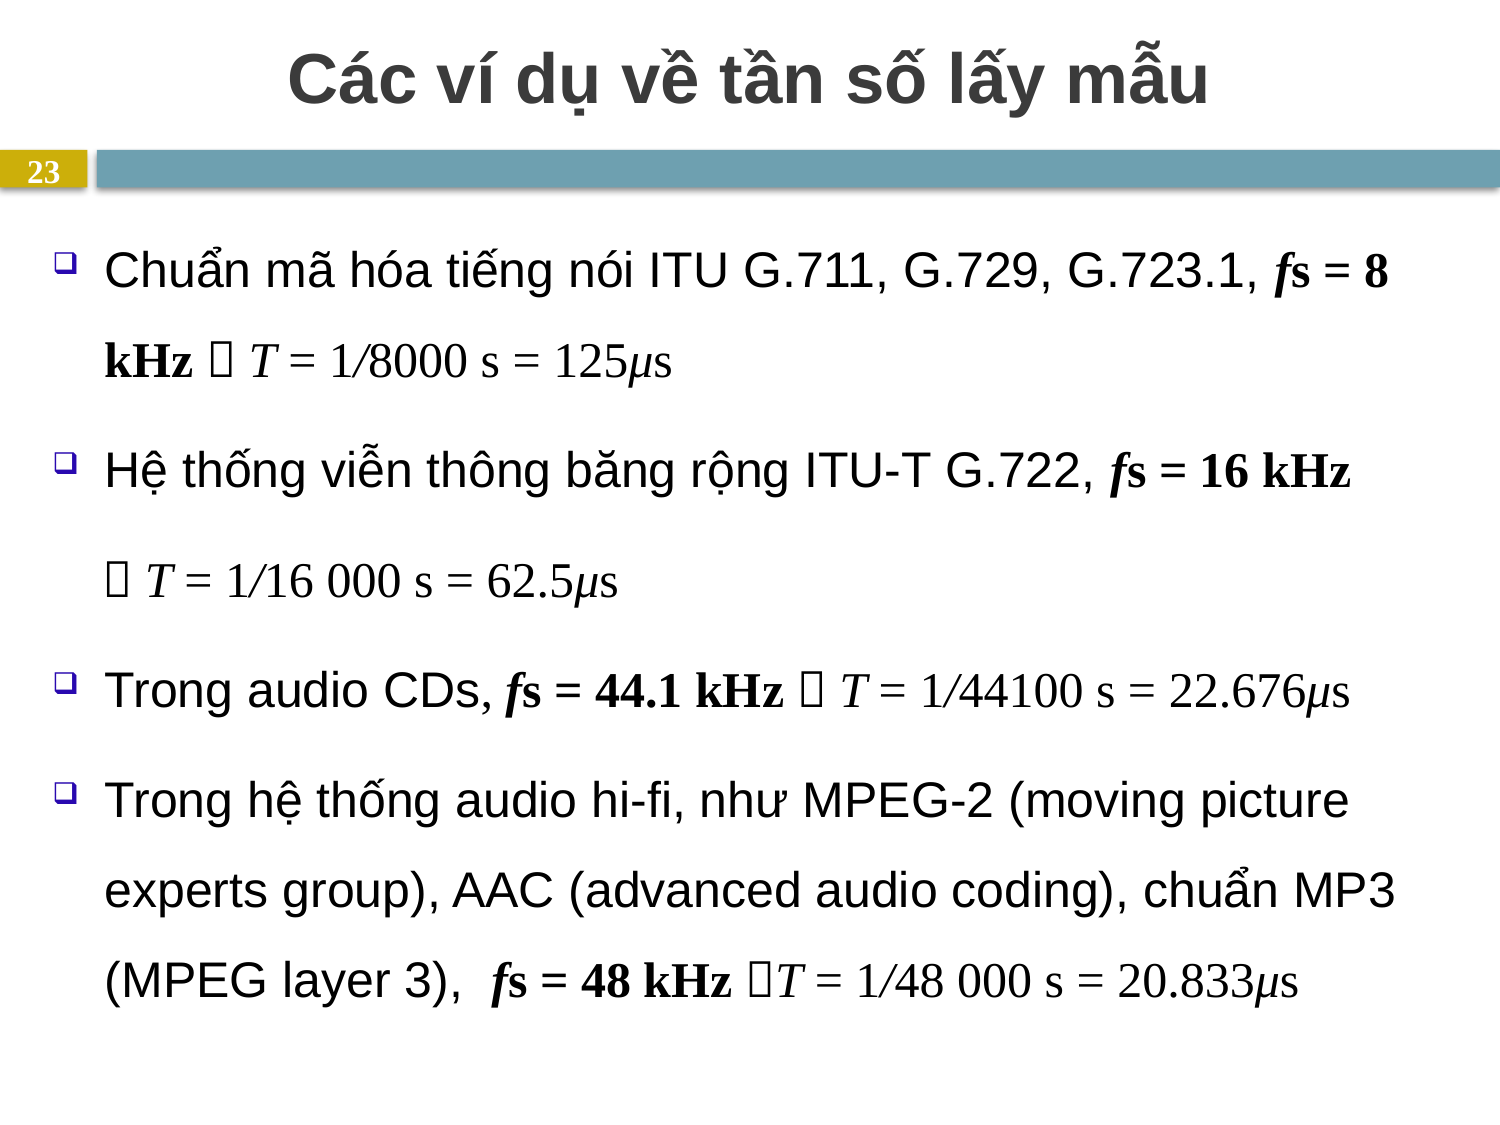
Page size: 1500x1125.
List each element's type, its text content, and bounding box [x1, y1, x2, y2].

slide_number 23 [0, 149, 88, 191]
title Các ví dụ về tần số lấy mẫu [0, 12, 1500, 138]
list Chuẩn mã hóa tiếng nói ITU G.711, G.729, G.723.1, fs = 8 kHz  T = 1/8000 s = 125μs Hệ thống viễn thông băng rộng ITU-T G.722, fs = 16 kHz  T = 1/16 000 s = 62.5μs Trong audio CDs, fs = 44.1 kHz  T = 1/44100 s = 22.676μs Trong hệ thống audio hi-fi, như MPEG-2 (moving picture experts group), AAC (advanced audio coding), chuẩn MP3 (MPEG layer 3), fs = 48 kHz T = 1/48 000 s = 20.833μs [37, 200, 1463, 1038]
